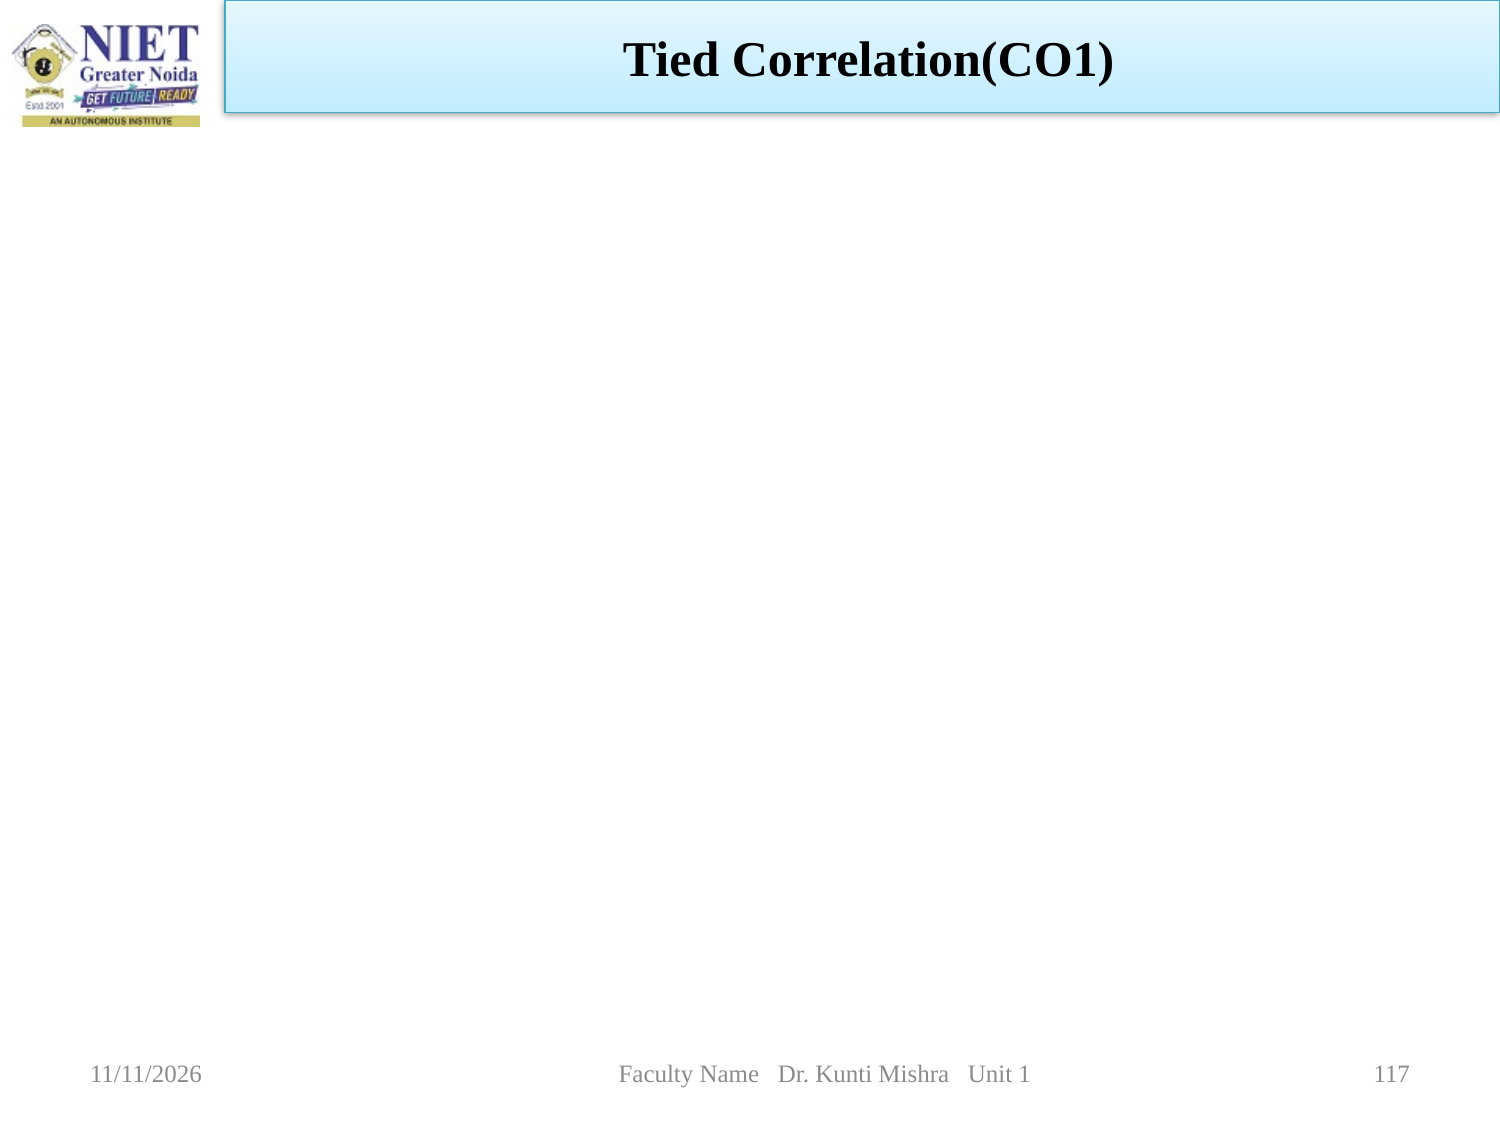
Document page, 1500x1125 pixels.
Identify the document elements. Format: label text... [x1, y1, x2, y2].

footer Faculty Name Dr. Kunti Mishra Unit 1 [412, 1042, 1074, 1103]
slide_number 117 [1074, 1042, 1425, 1103]
picture [12, 24, 200, 127]
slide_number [75, 1042, 412, 1103]
text_box Tied Correlation(CO1) [224, 0, 1500, 113]
